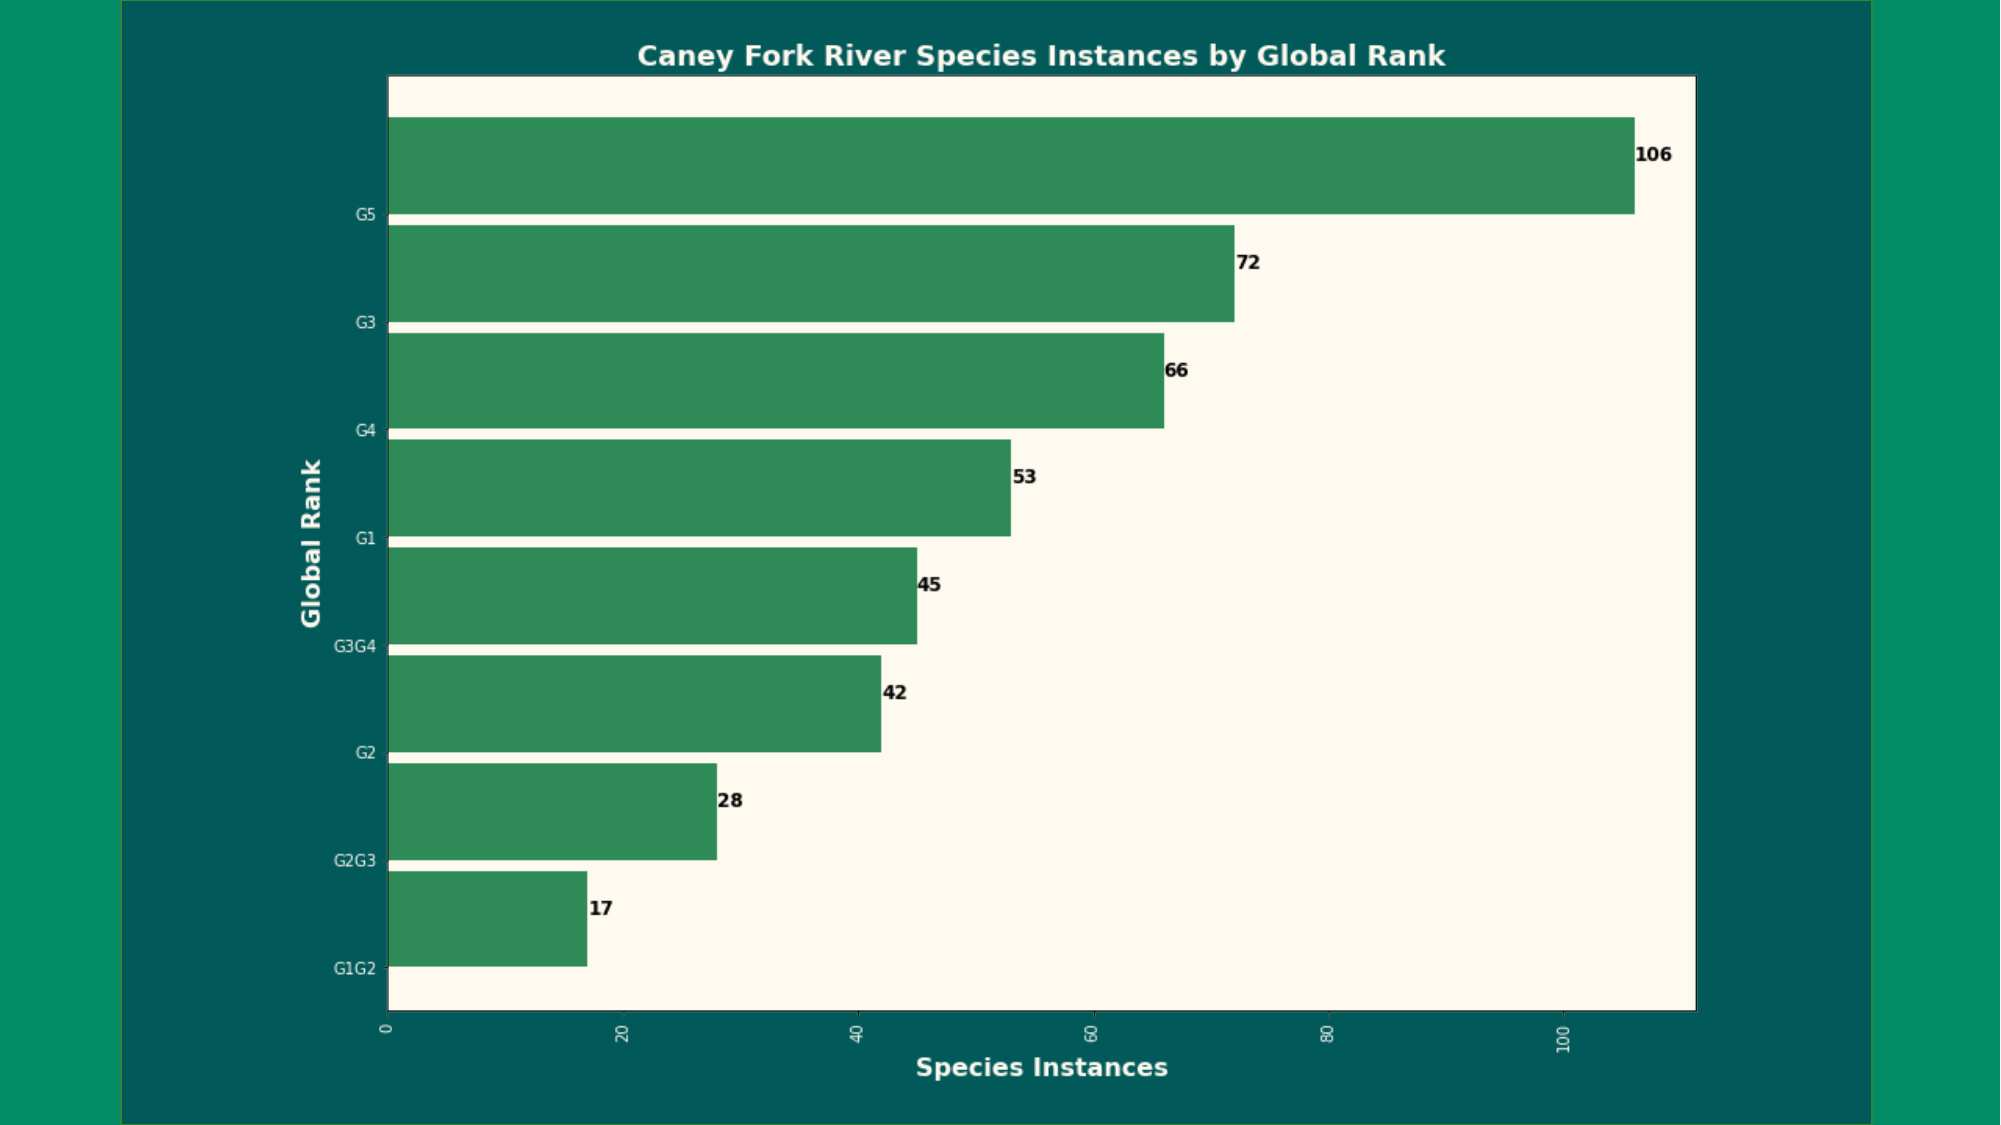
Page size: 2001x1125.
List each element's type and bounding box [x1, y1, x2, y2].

text_box [120, 0, 1873, 1125]
picture [292, 33, 1708, 1092]
